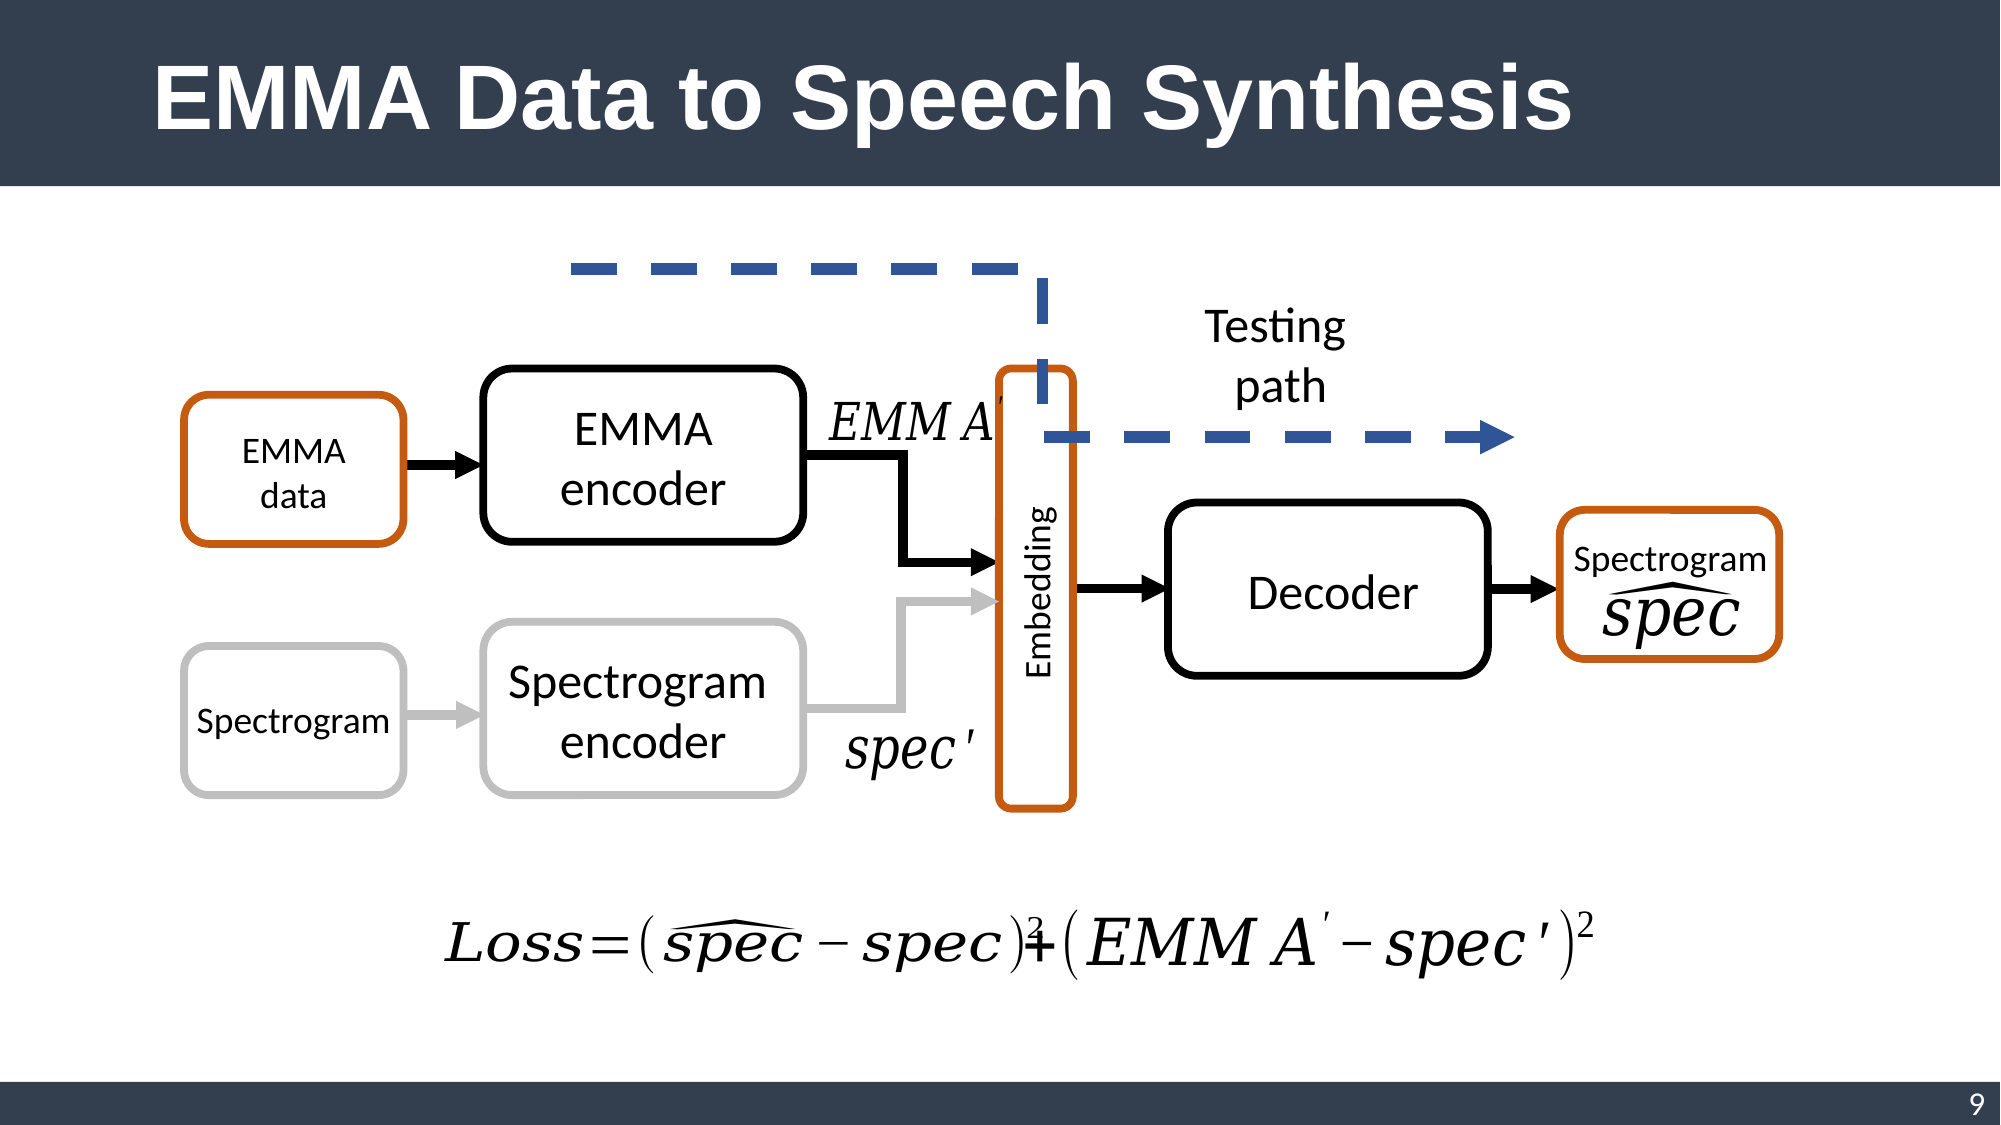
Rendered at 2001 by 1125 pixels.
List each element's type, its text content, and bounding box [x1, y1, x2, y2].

text_box Spectrogram [1548, 526, 1793, 587]
text_box [1066, 443, 1074, 809]
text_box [803, 455, 999, 563]
slide_number 9 [1550, 1071, 2000, 1125]
text_box EMMA data [184, 418, 404, 524]
text_box [1558, 587, 1781, 661]
text_box [182, 393, 405, 545]
text_box [1560, 508, 1779, 526]
text_box [997, 438, 1005, 809]
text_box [570, 269, 1515, 438]
title EMMA Data to Speech Synthesis [137, 30, 1863, 170]
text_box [174, 601, 999, 796]
text_box EMMA encoder [482, 367, 805, 543]
text_box Embedding [1005, 438, 1066, 809]
text_box Decoder [1166, 501, 1489, 677]
